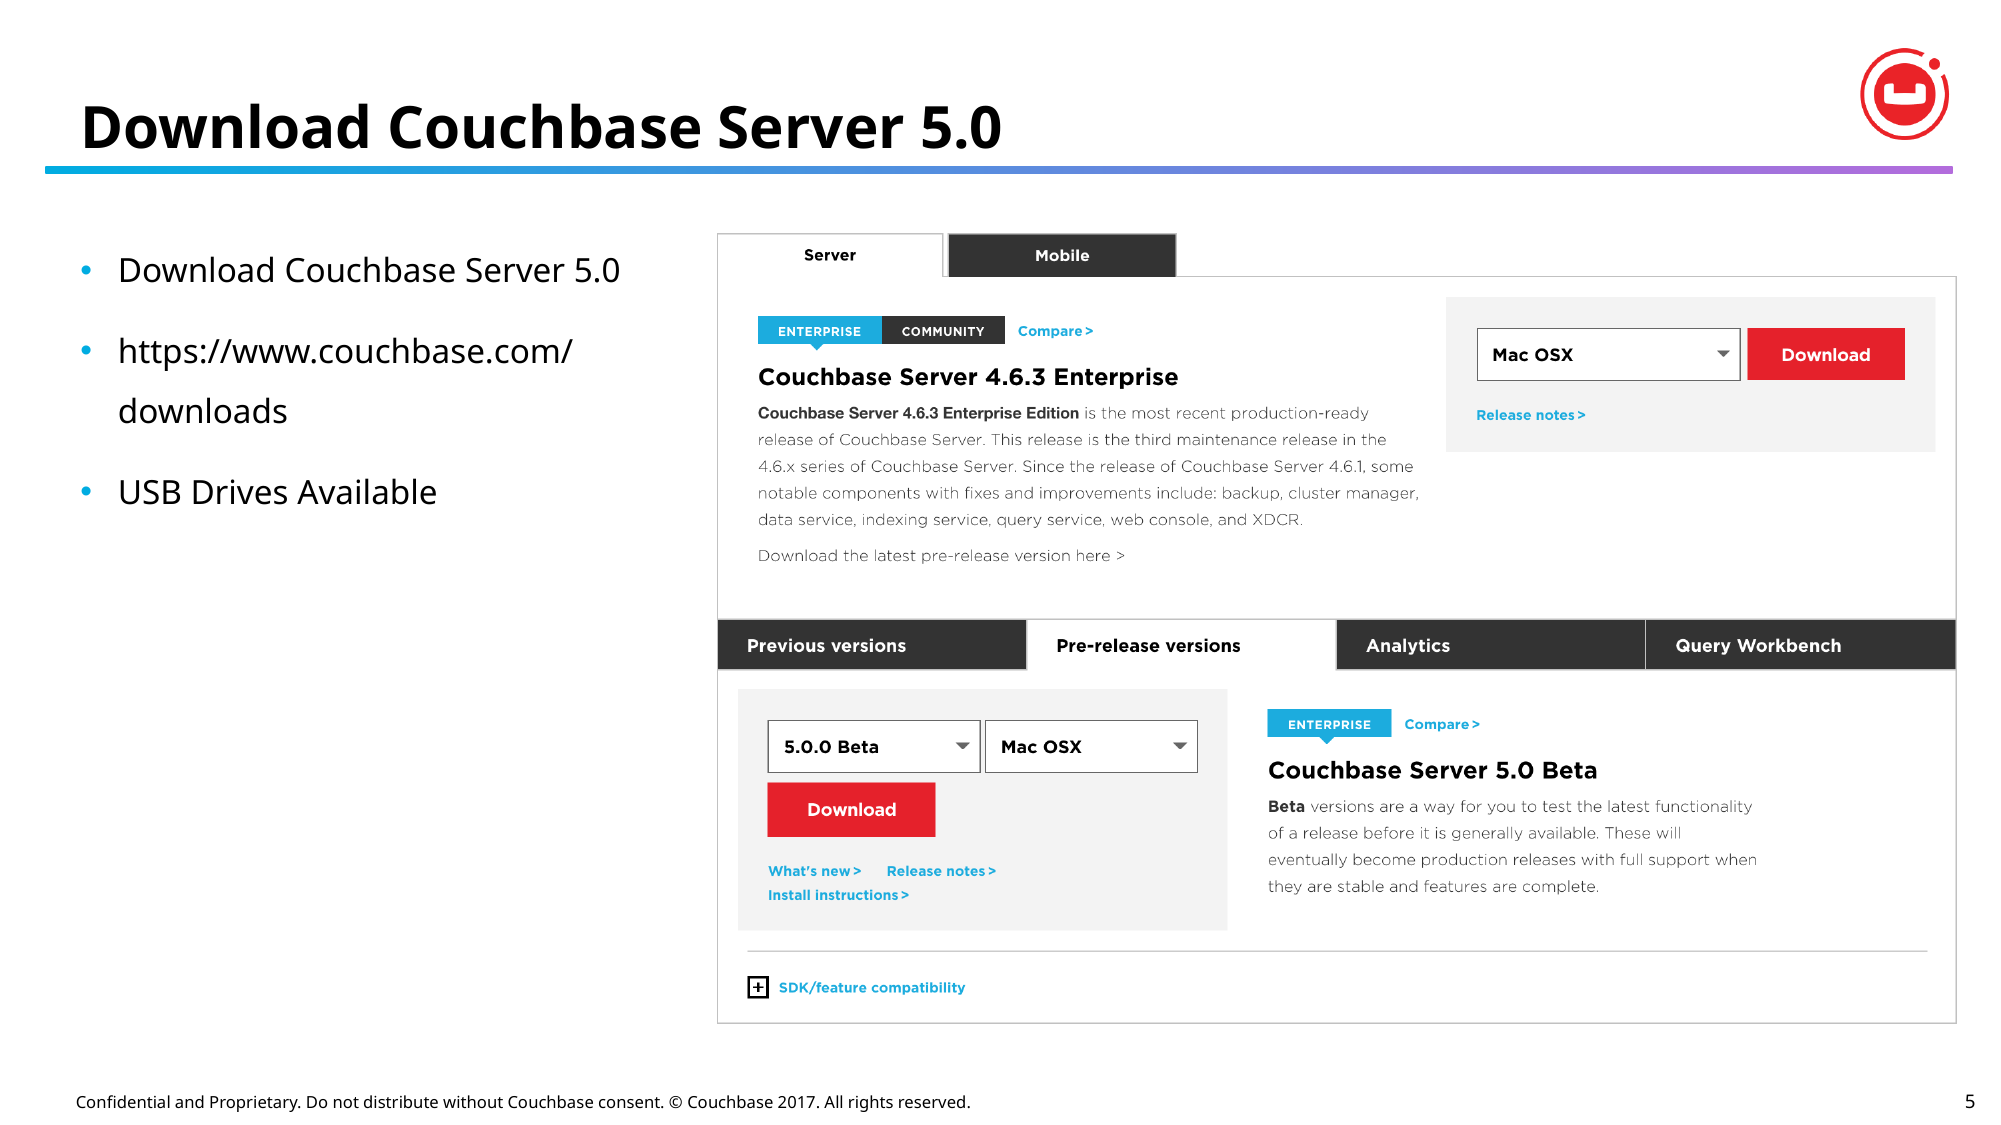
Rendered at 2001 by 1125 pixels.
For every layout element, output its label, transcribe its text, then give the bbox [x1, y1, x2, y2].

title Download Couchbase Server 5.0 [65, 84, 1768, 175]
picture [706, 217, 1967, 1035]
list Download Couchbase Server 5.0 https://www.couchbase.com/downloads USB Drives Available [65, 222, 706, 1035]
picture [1860, 48, 1958, 140]
